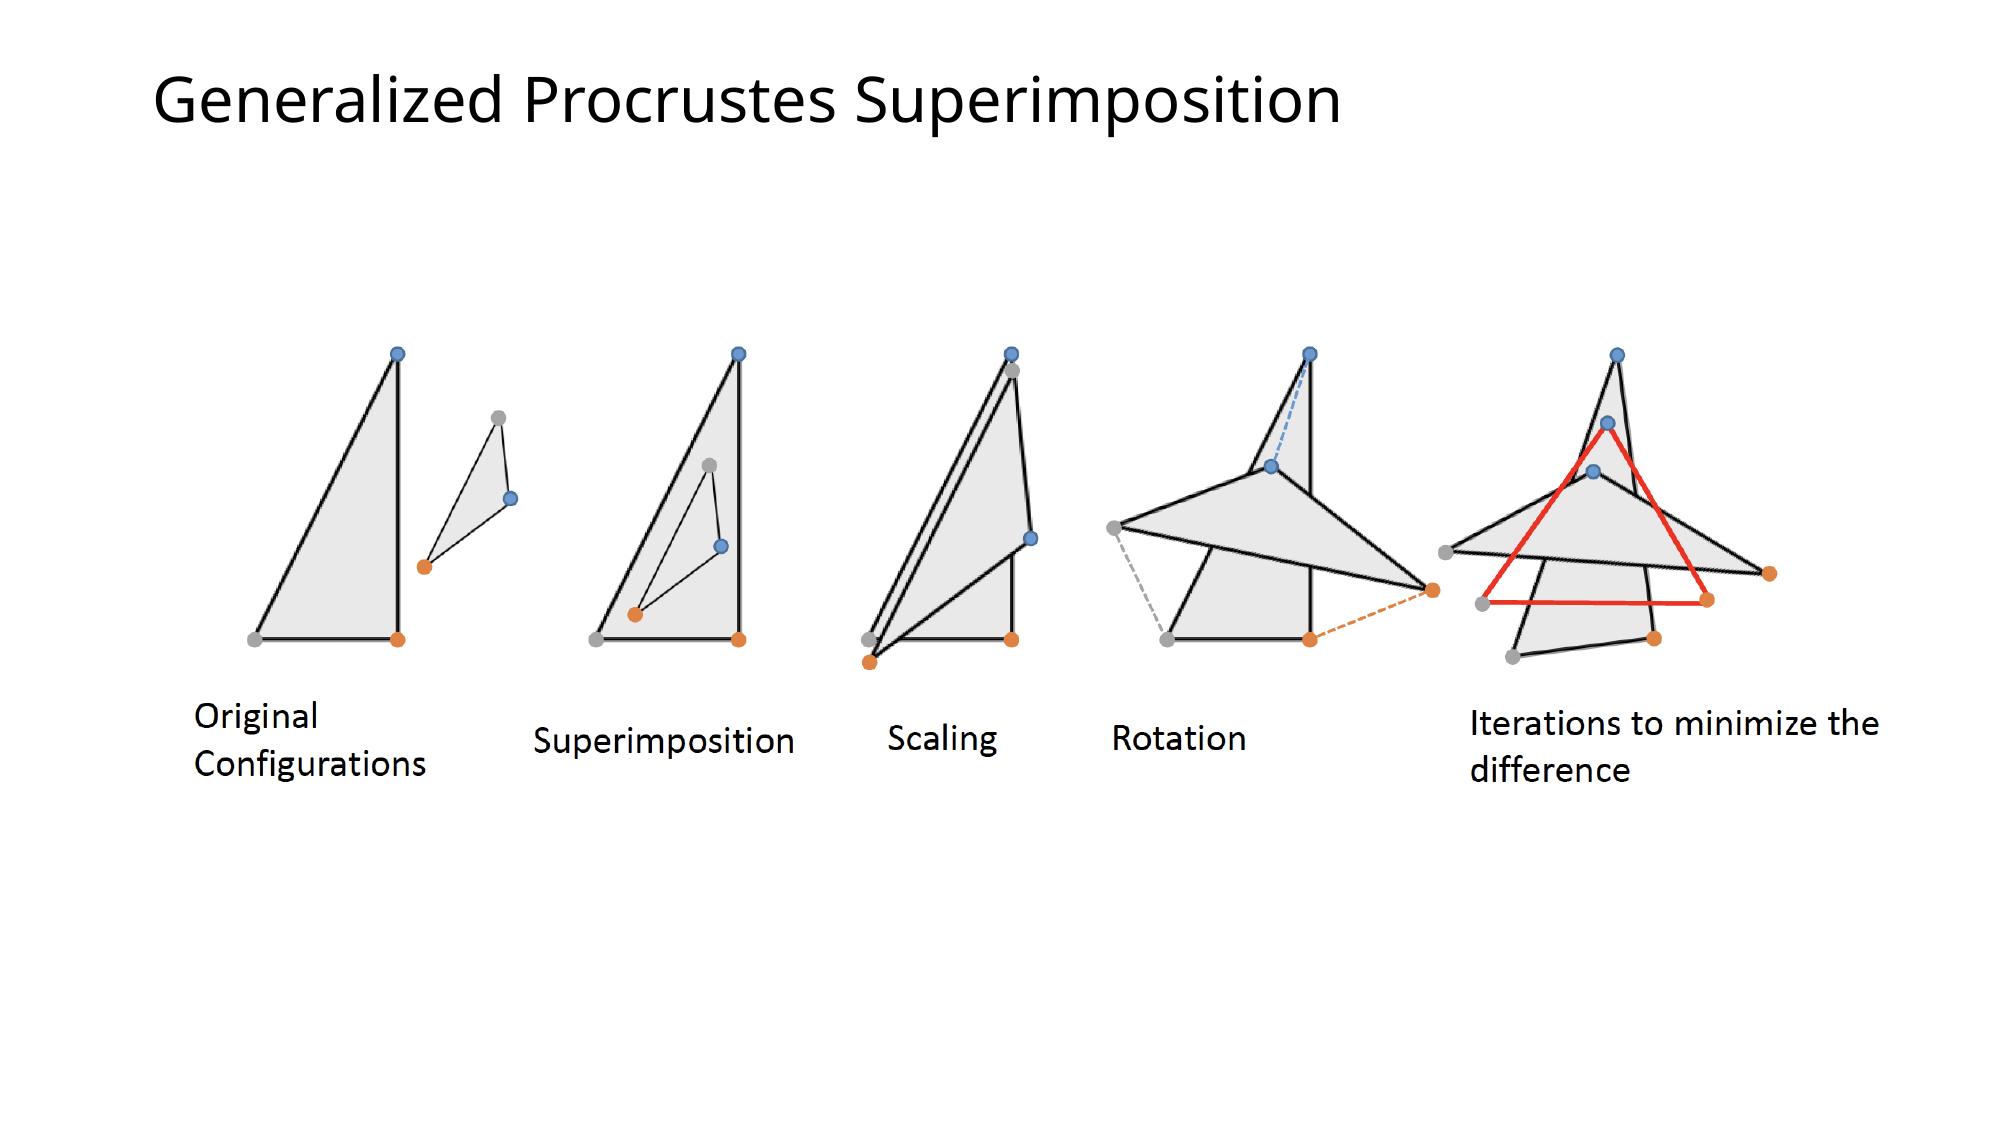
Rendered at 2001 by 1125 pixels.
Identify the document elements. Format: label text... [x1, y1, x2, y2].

text_box Generalized Procrustes Superimposition [137, 59, 1863, 145]
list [74, 228, 1926, 803]
